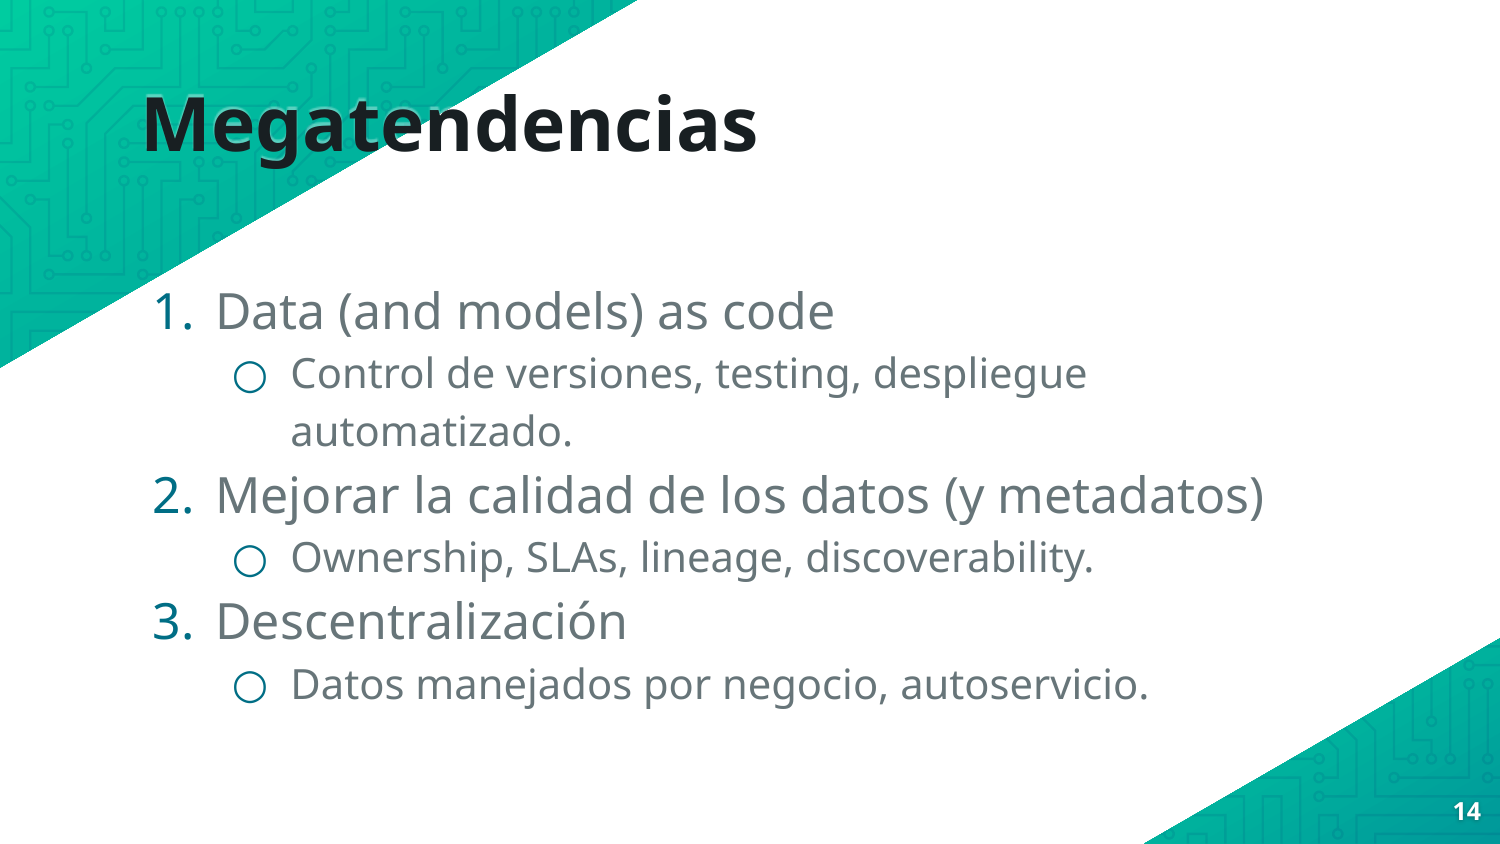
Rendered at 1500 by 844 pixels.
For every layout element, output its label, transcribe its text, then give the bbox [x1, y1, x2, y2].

list Data (and models) as code Control de versiones, testing, despliegue automatizado. Mejorar la calidad de los datos (y metadatos) Ownership, SLAs, lineage, discoverability. Descentralización Datos manejados por negocio, autoservicio. [140, 270, 1360, 670]
slide_number ‹#› [1391, 779, 1482, 844]
title Megatendencias [140, 87, 1360, 169]
